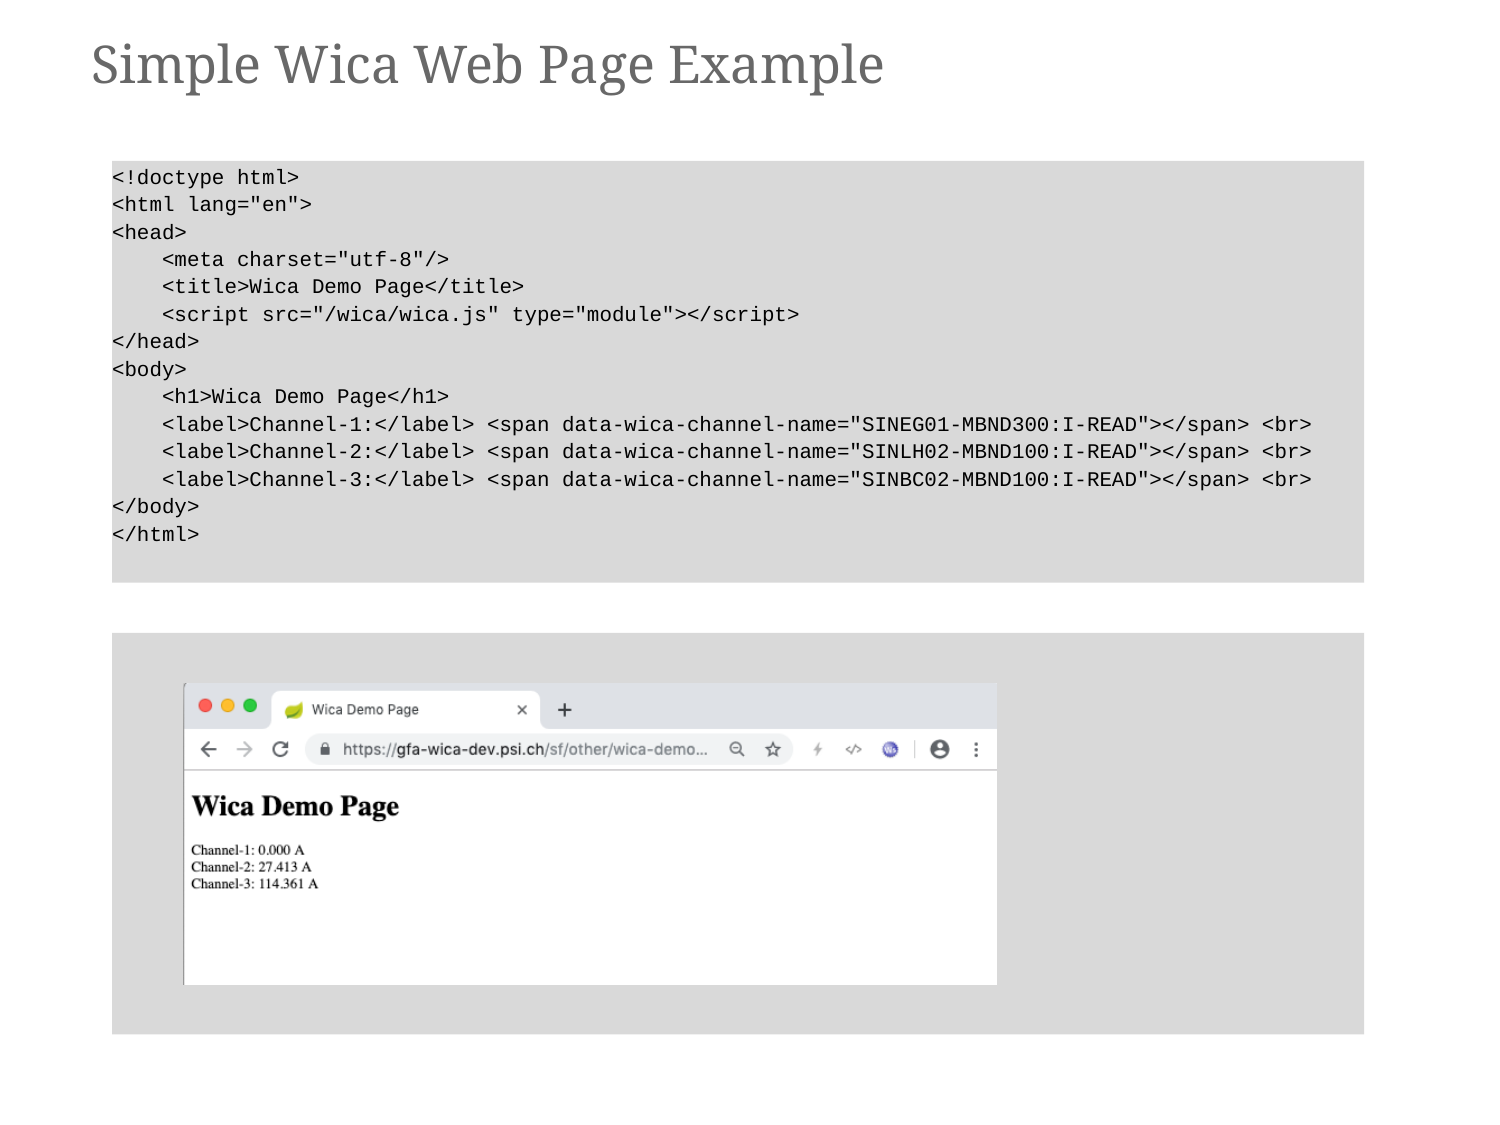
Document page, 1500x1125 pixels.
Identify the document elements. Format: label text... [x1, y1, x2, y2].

title Simple Wica Web Page Example [91, 31, 1365, 116]
list <!doctype html> <html lang="en"> <head> <meta charset="utf-8"/> <title>Wica Demo Page</title> <script src="/wica/wica.js" type="module"></script> </head> <body> <h1>Wica Demo Page</h1> <label>Channel-1:</label> <span data-wica-channel-name="SINEG01-MBND300:I-READ"></span> <br> <label>Channel-2:</label> <span data-wica-channel-name="SINLH02-MBND100:I-READ"></span> <br> <label>Channel-3:</label> <span data-wica-channel-name="SINBC02-MBND100:I-READ"></span> <br> </body> </html> [112, 160, 1365, 583]
picture [182, 682, 998, 985]
text_box [112, 632, 1365, 1035]
